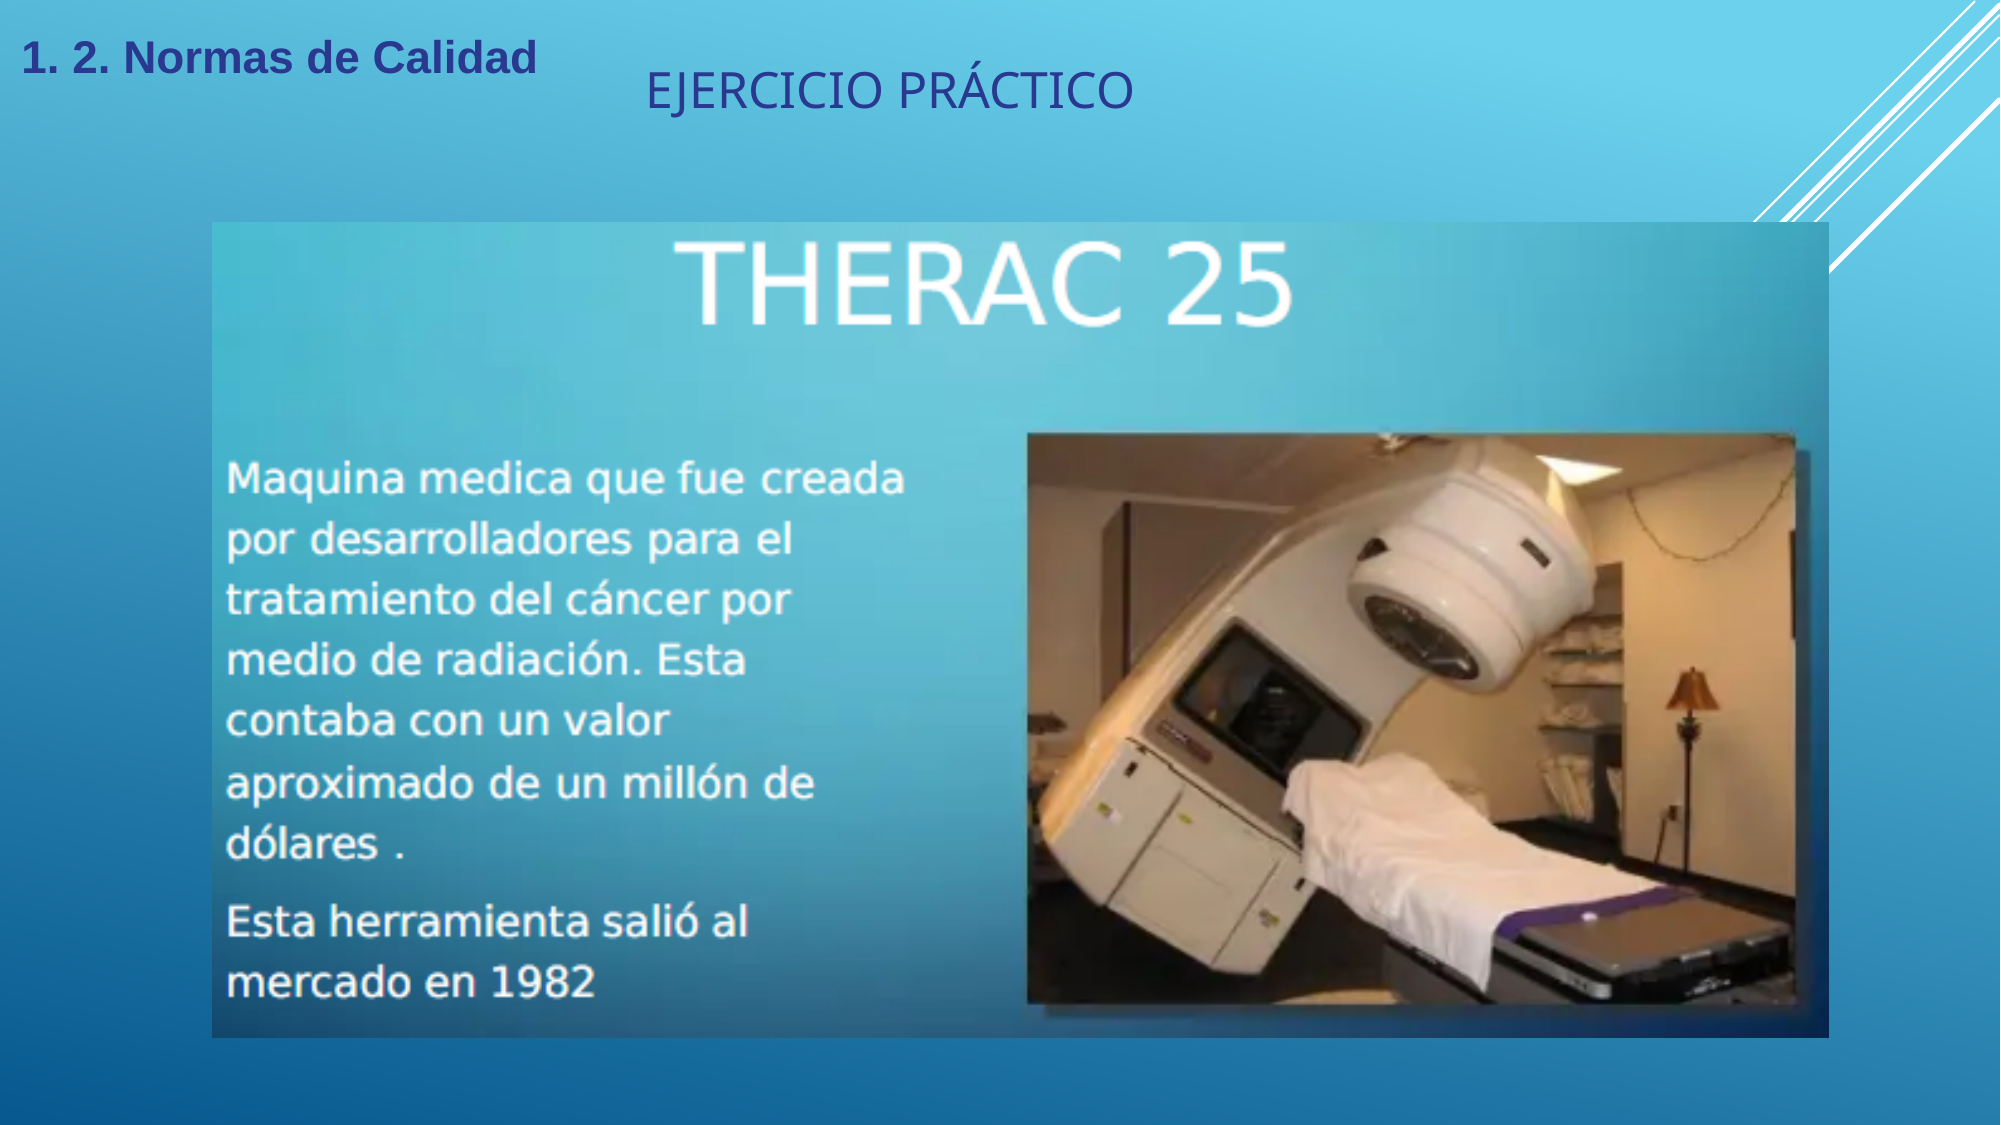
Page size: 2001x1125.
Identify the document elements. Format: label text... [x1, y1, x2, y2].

picture [212, 221, 1830, 1039]
text_box EJERCICIO PRÁCTICO [630, 51, 1488, 127]
text_box 1. 2. Normas de Calidad [6, 11, 563, 99]
